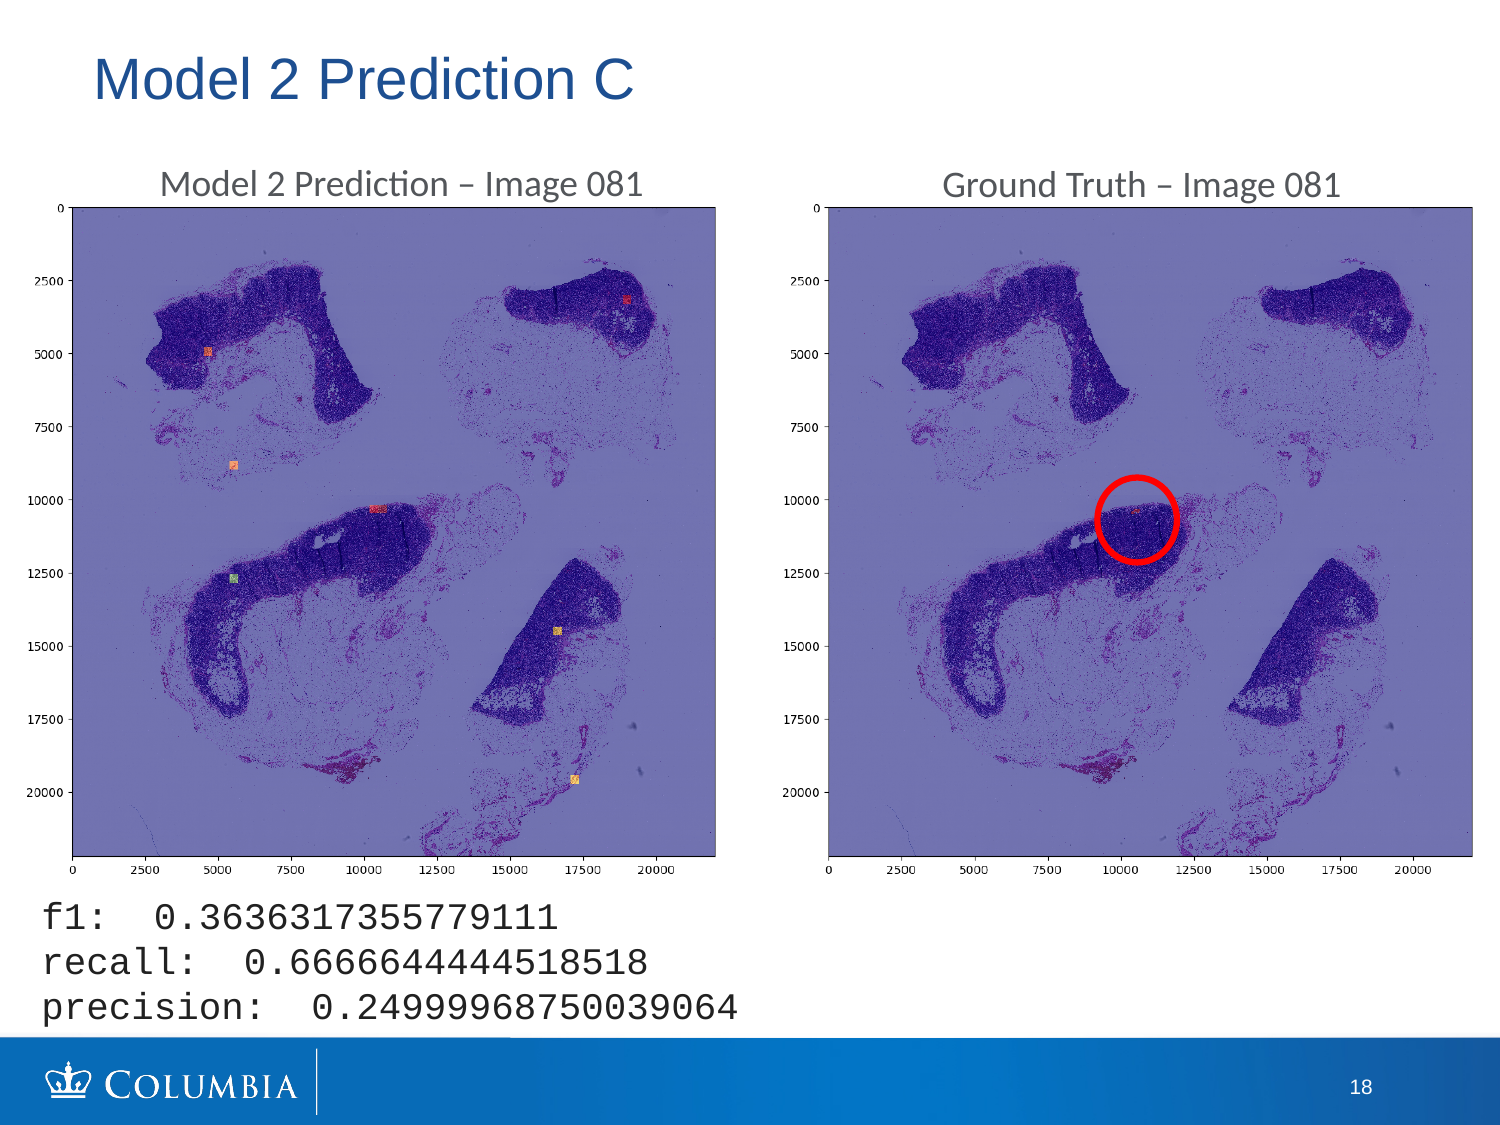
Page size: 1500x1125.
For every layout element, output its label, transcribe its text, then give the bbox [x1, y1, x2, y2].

text_box f1: 0.3636317355779111 recall: 0.6666644444518518 precision: 0.24999968750039064 [26, 885, 777, 1035]
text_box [17, 194, 1479, 885]
slide_number 18 [1037, 1056, 1388, 1116]
picture [44, 1046, 318, 1120]
text_box Model 2 Prediction – Image 081 [56, 152, 747, 194]
picture [0, 1, 1500, 1125]
title Model 2 Prediction C [93, 0, 1388, 120]
text_box Ground Truth – Image 081 [786, 153, 1498, 213]
